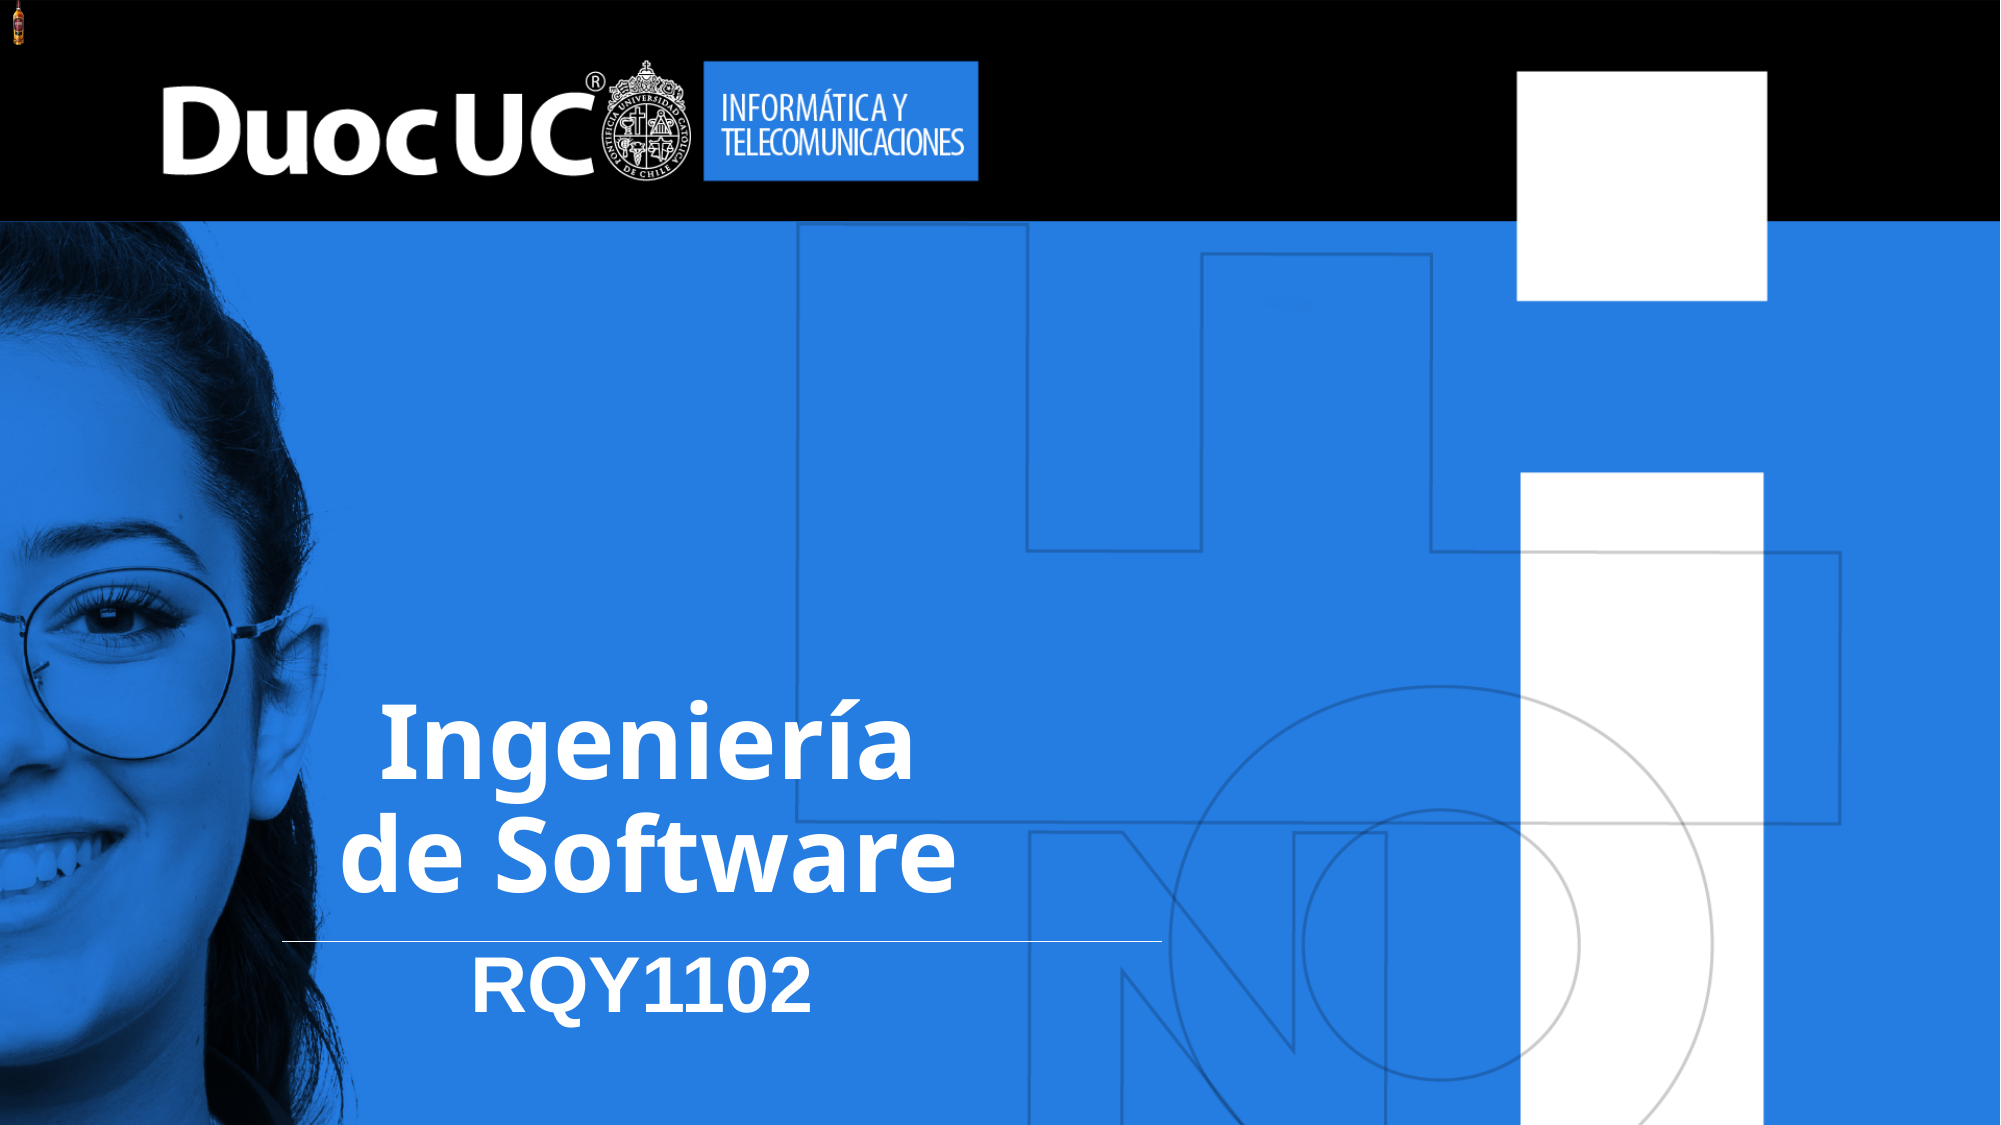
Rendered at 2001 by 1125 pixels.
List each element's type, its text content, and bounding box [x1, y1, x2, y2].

picture [0, 0, 2000, 1125]
title Ingeniería de Software [311, 673, 987, 923]
subtitle RQY1102 [215, 943, 1083, 1125]
